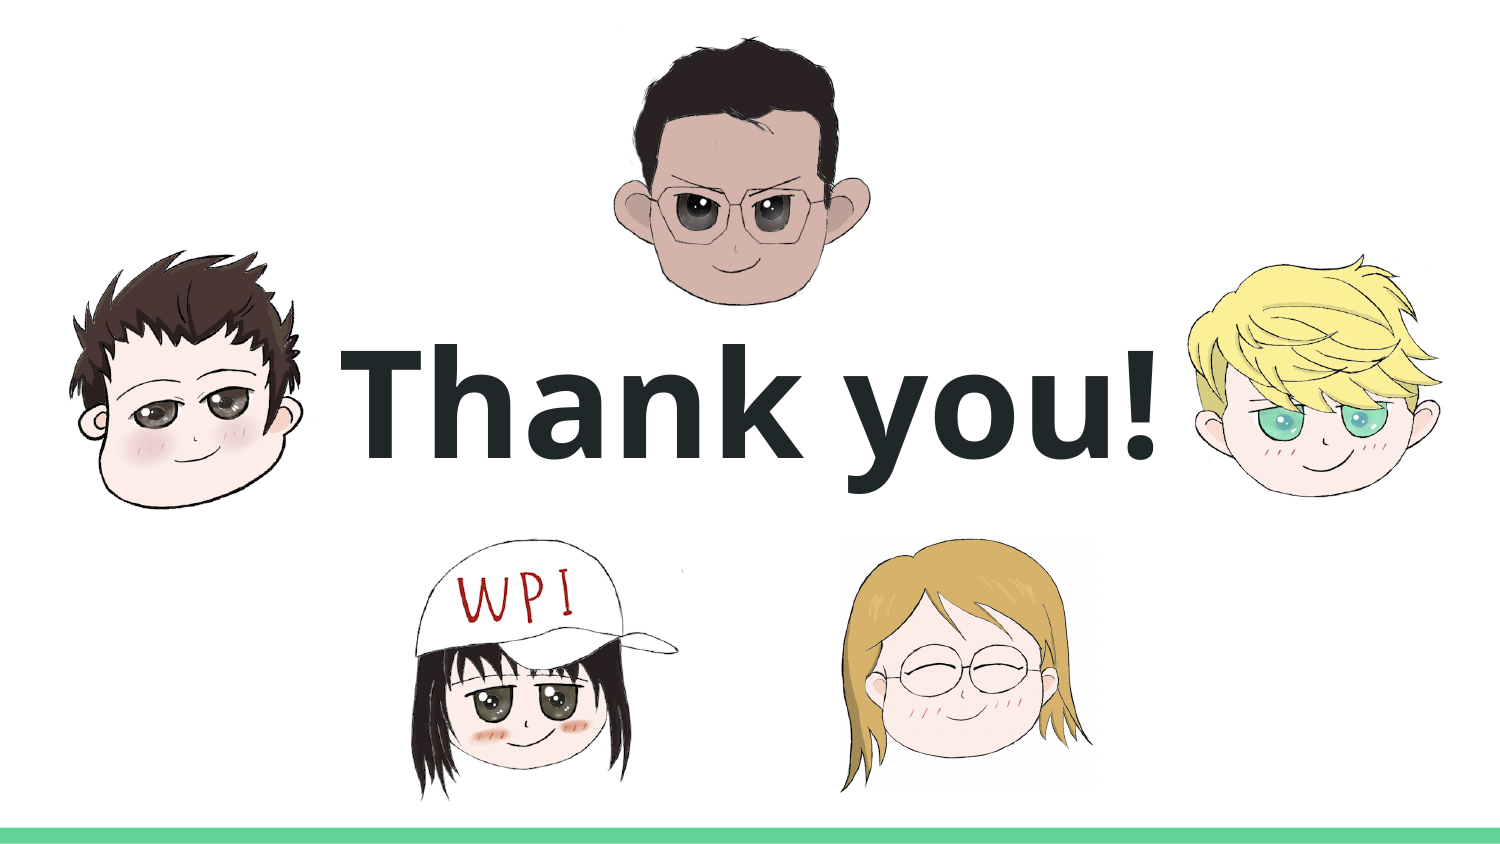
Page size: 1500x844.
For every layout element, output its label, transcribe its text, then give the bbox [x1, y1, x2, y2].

picture [37, 241, 341, 527]
title Thank you! [51, 241, 1449, 557]
picture [377, 535, 704, 821]
picture [1177, 241, 1469, 510]
picture [584, 11, 888, 323]
picture [835, 535, 1100, 794]
